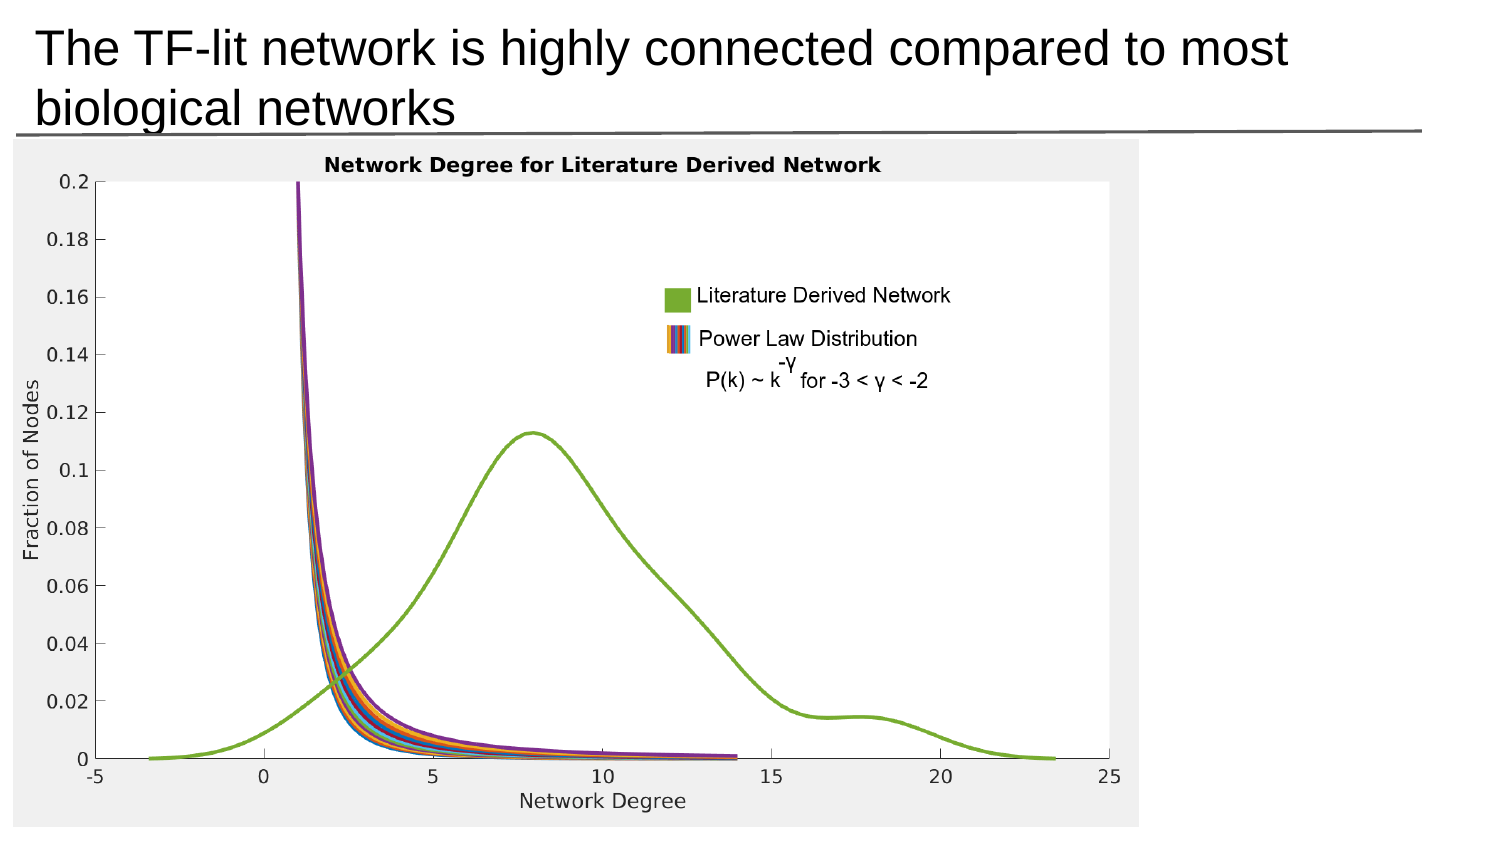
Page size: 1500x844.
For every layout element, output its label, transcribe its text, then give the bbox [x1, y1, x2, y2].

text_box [15, 130, 1423, 136]
text_box The TF-lit network is highly connected compared to most biological networks [19, 0, 1422, 87]
picture [13, 139, 1139, 827]
